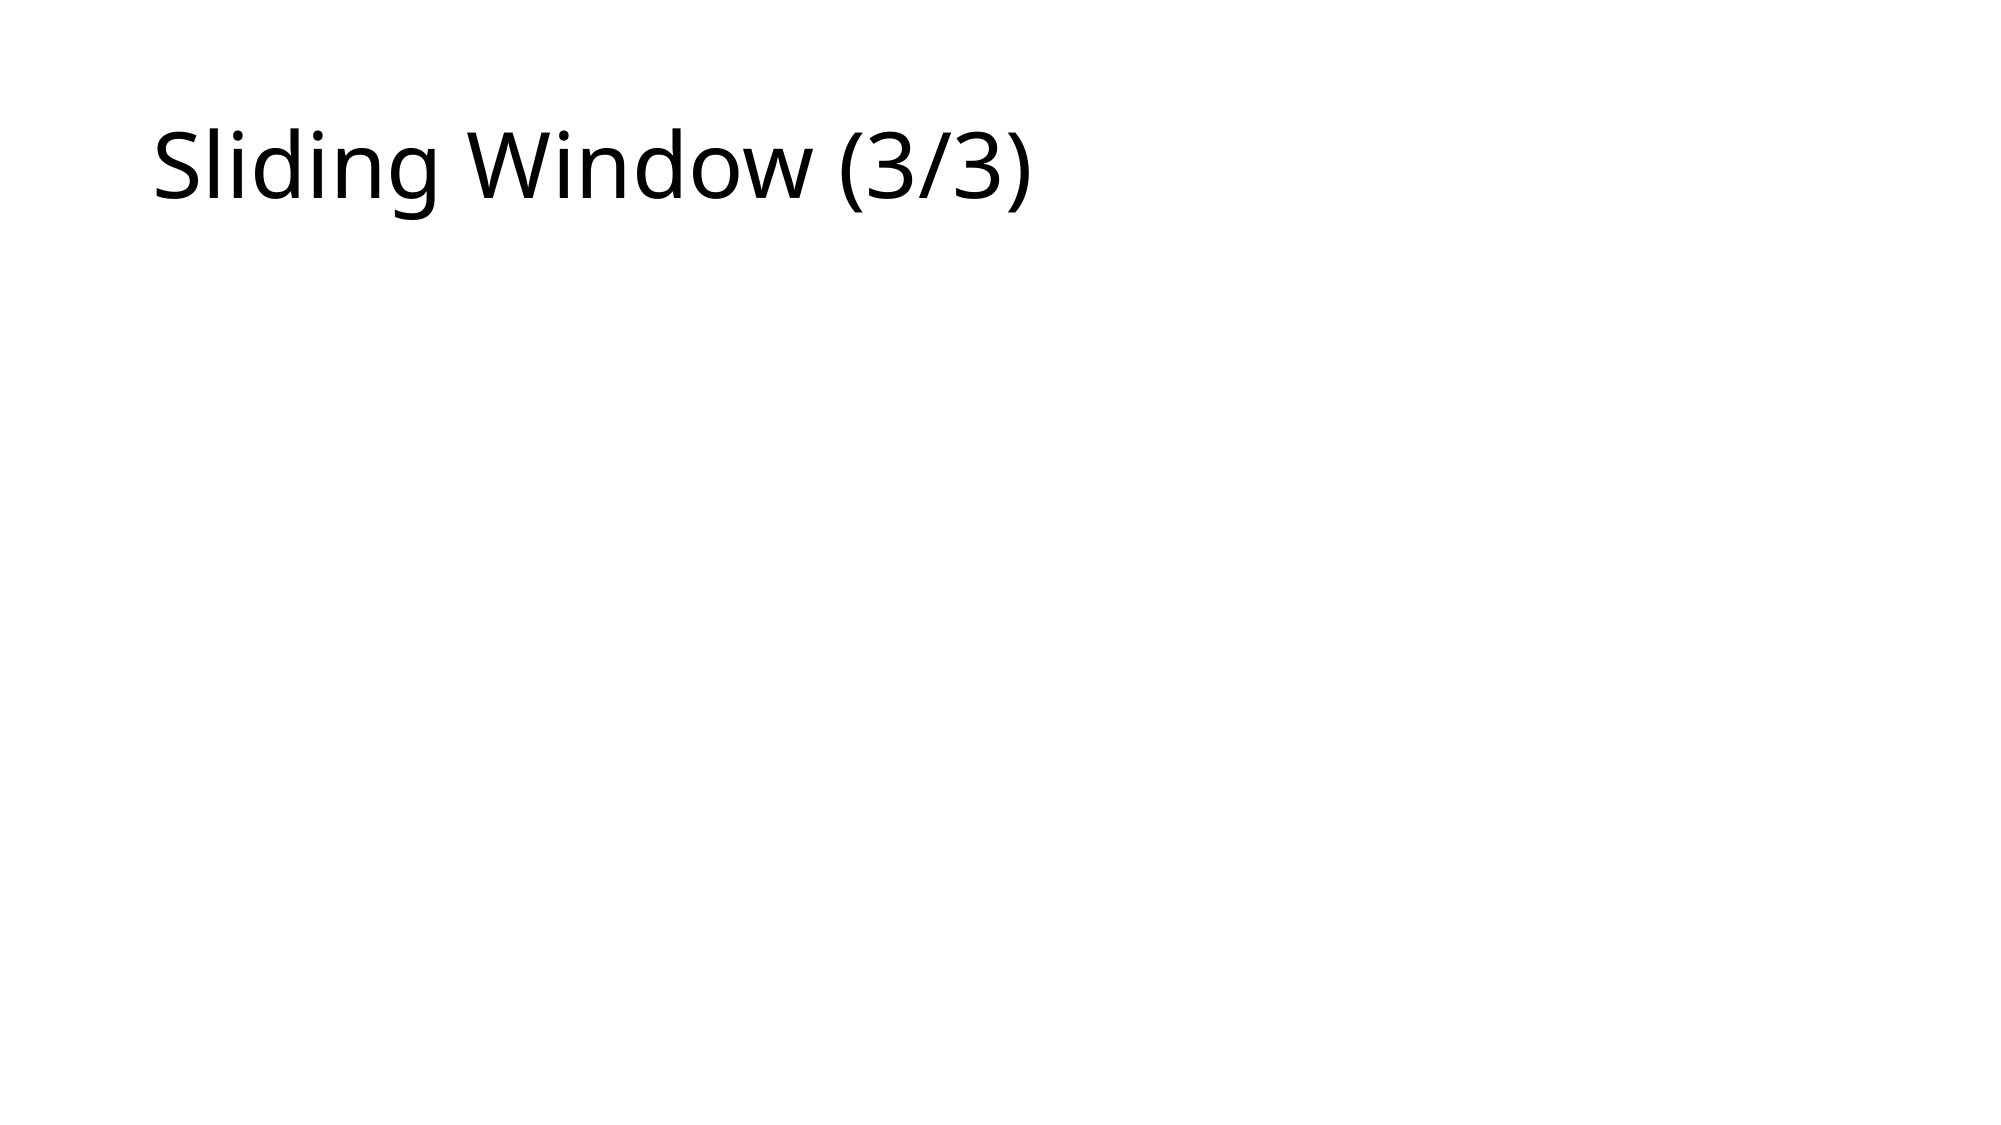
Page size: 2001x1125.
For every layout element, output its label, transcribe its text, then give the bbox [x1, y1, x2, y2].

title Sliding Window (3/3) [137, 59, 1863, 278]
